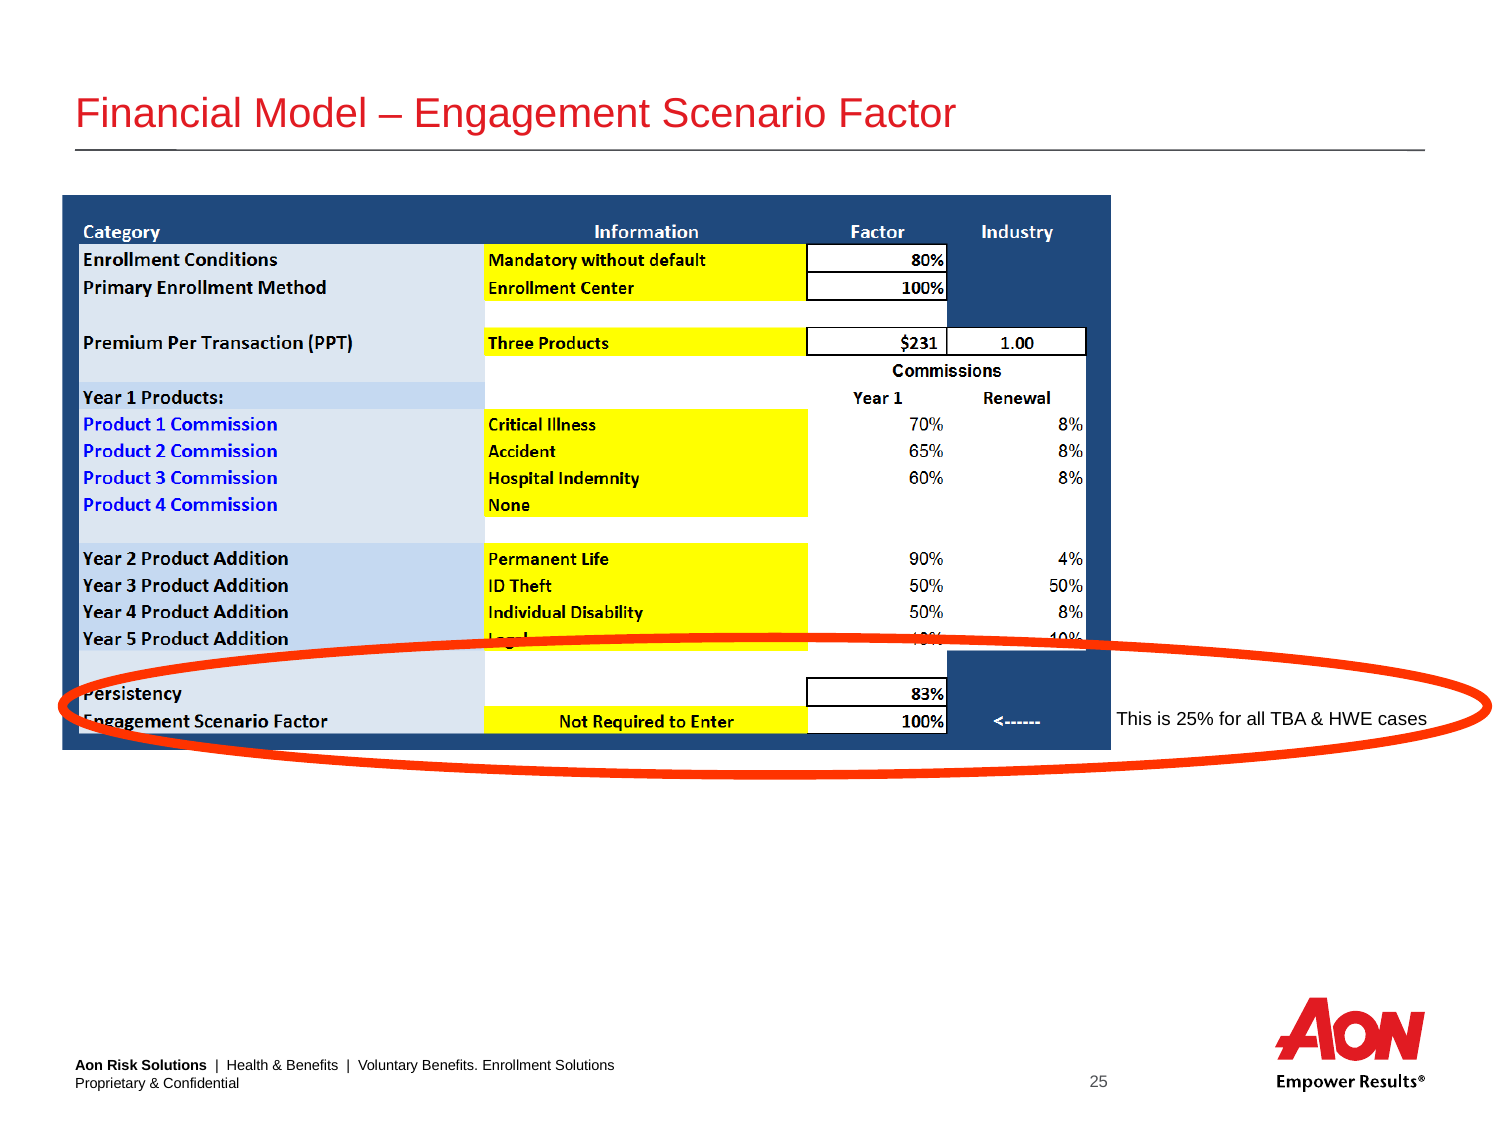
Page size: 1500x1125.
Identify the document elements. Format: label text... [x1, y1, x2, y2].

text_box [331, 737, 1412, 775]
title Financial Model – Engagement Scenario Factor [74, 49, 1426, 136]
text_box This is 25% for all TBA & HWE cases [1115, 699, 1443, 737]
text_box [1115, 645, 1488, 731]
picture [62, 194, 1112, 751]
